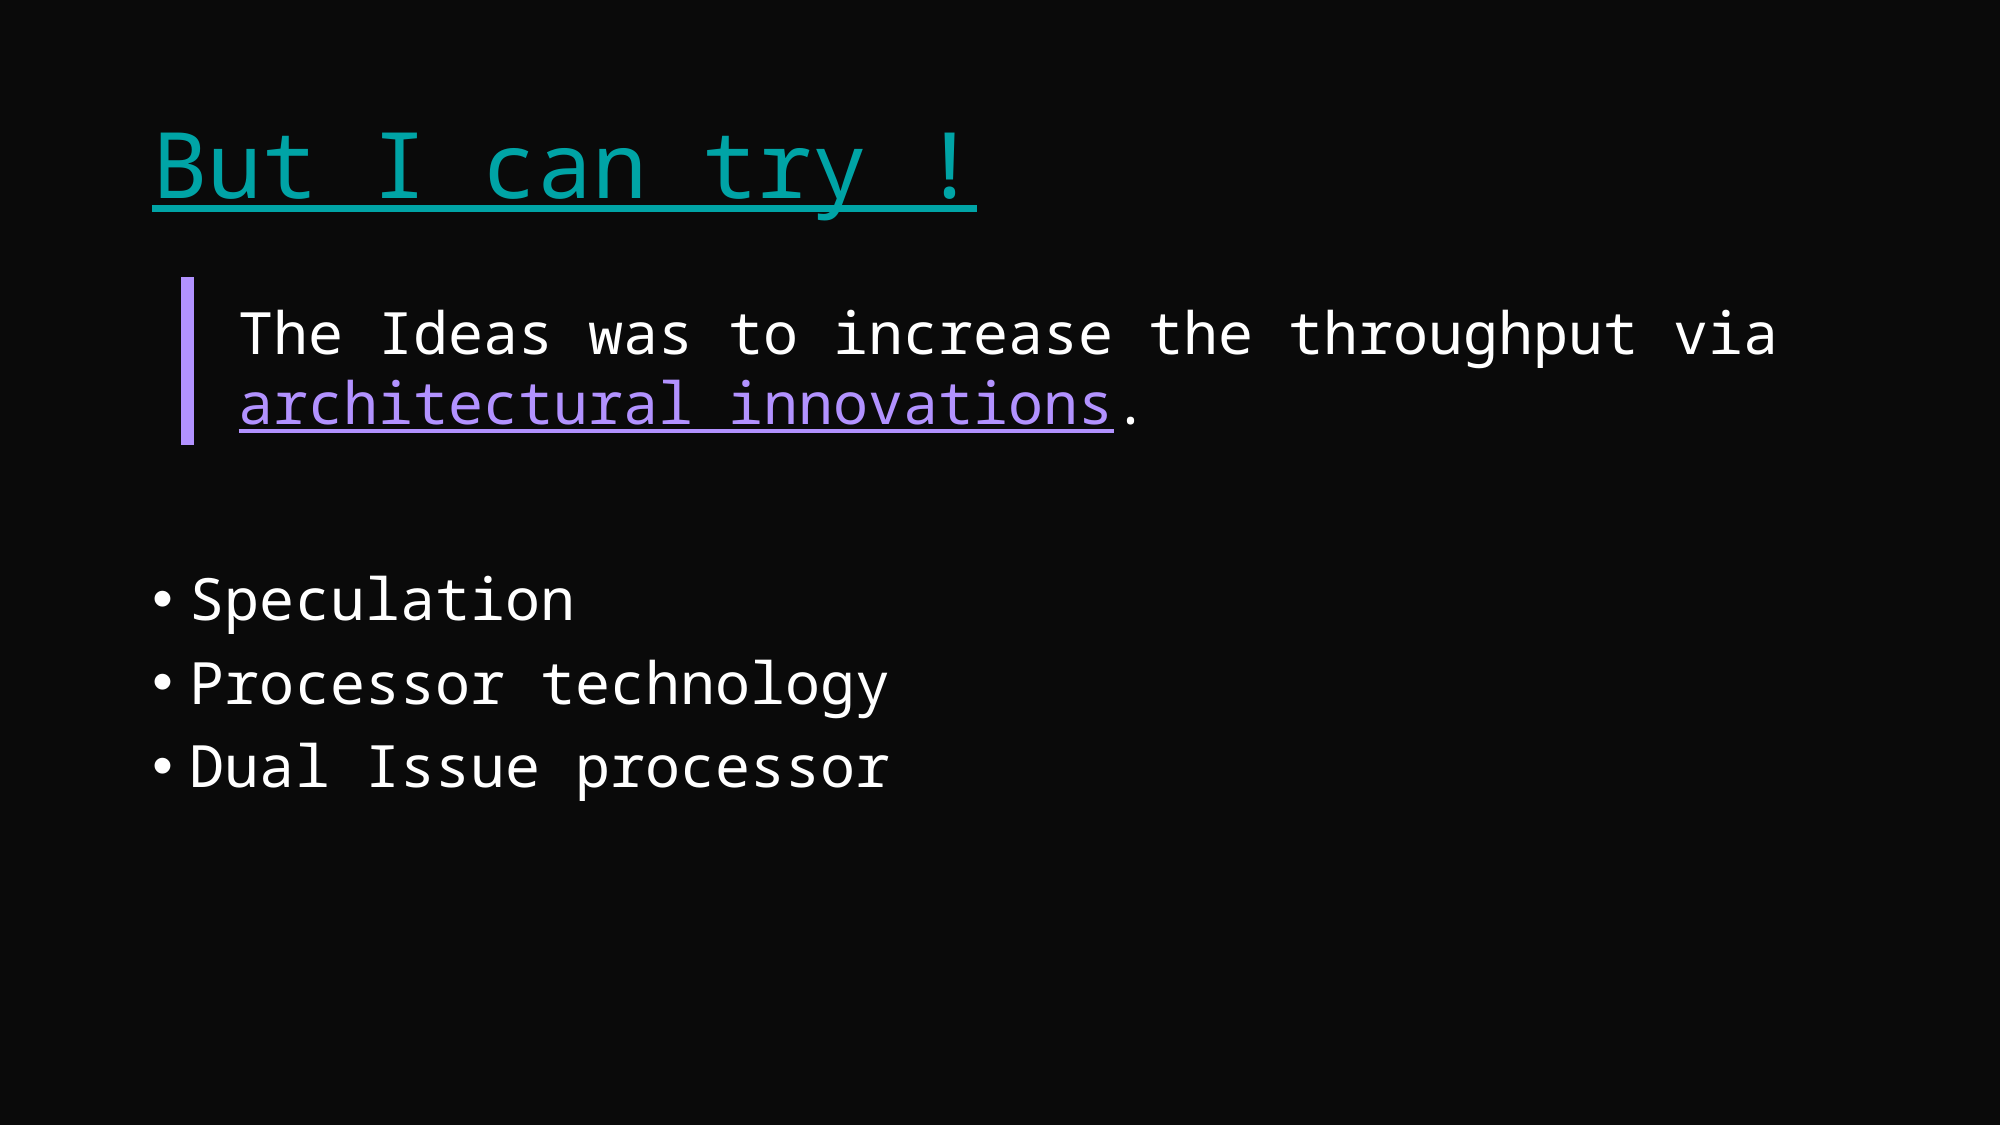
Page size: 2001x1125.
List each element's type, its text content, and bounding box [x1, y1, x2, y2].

text_box The Ideas was to increase the throughput via architectural innovations. [223, 288, 1882, 444]
list Speculation Processor technology Dual Issue processor [137, 562, 1863, 1014]
title But I can try ! [137, 59, 1863, 278]
